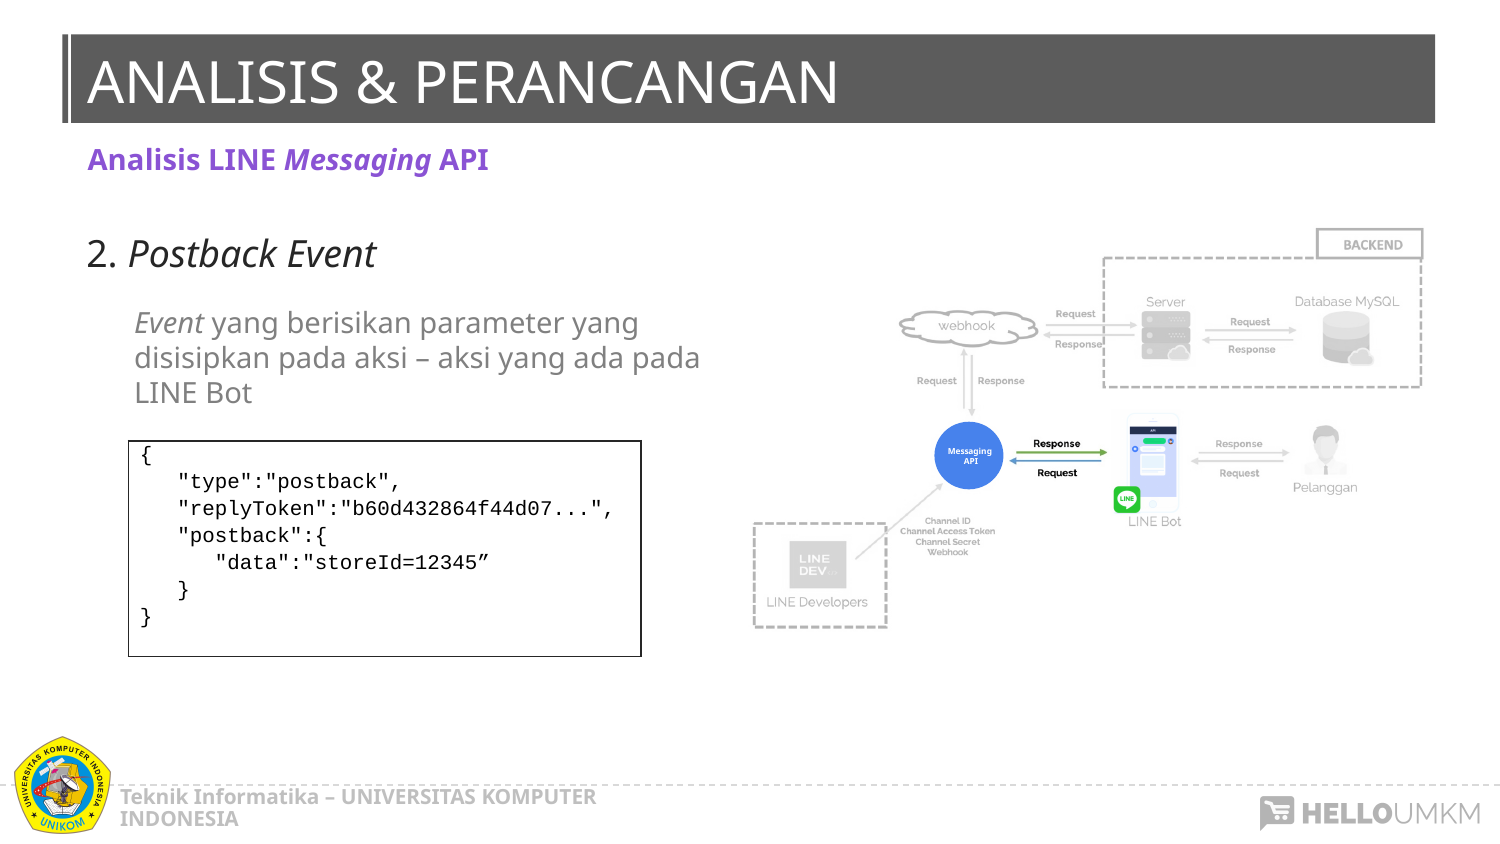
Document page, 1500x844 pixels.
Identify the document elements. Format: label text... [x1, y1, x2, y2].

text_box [924, 409, 1182, 516]
table_header { "type":"postback", "replyToken":"b60d432864f44d07...", "postback":{ "data":"storeId=12345” } } [129, 442, 640, 656]
picture [747, 222, 1436, 633]
text_box 2. Postback Event [71, 222, 402, 283]
list Analisis LINE Messaging API [87, 144, 1436, 174]
picture [14, 736, 111, 834]
title ANALISIS & PERANCANGAN [87, 39, 1436, 121]
text_box Event yang berisikan parameter yang disisipkan pada aksi – aksi yang ada pada LINE Bot [119, 296, 741, 417]
